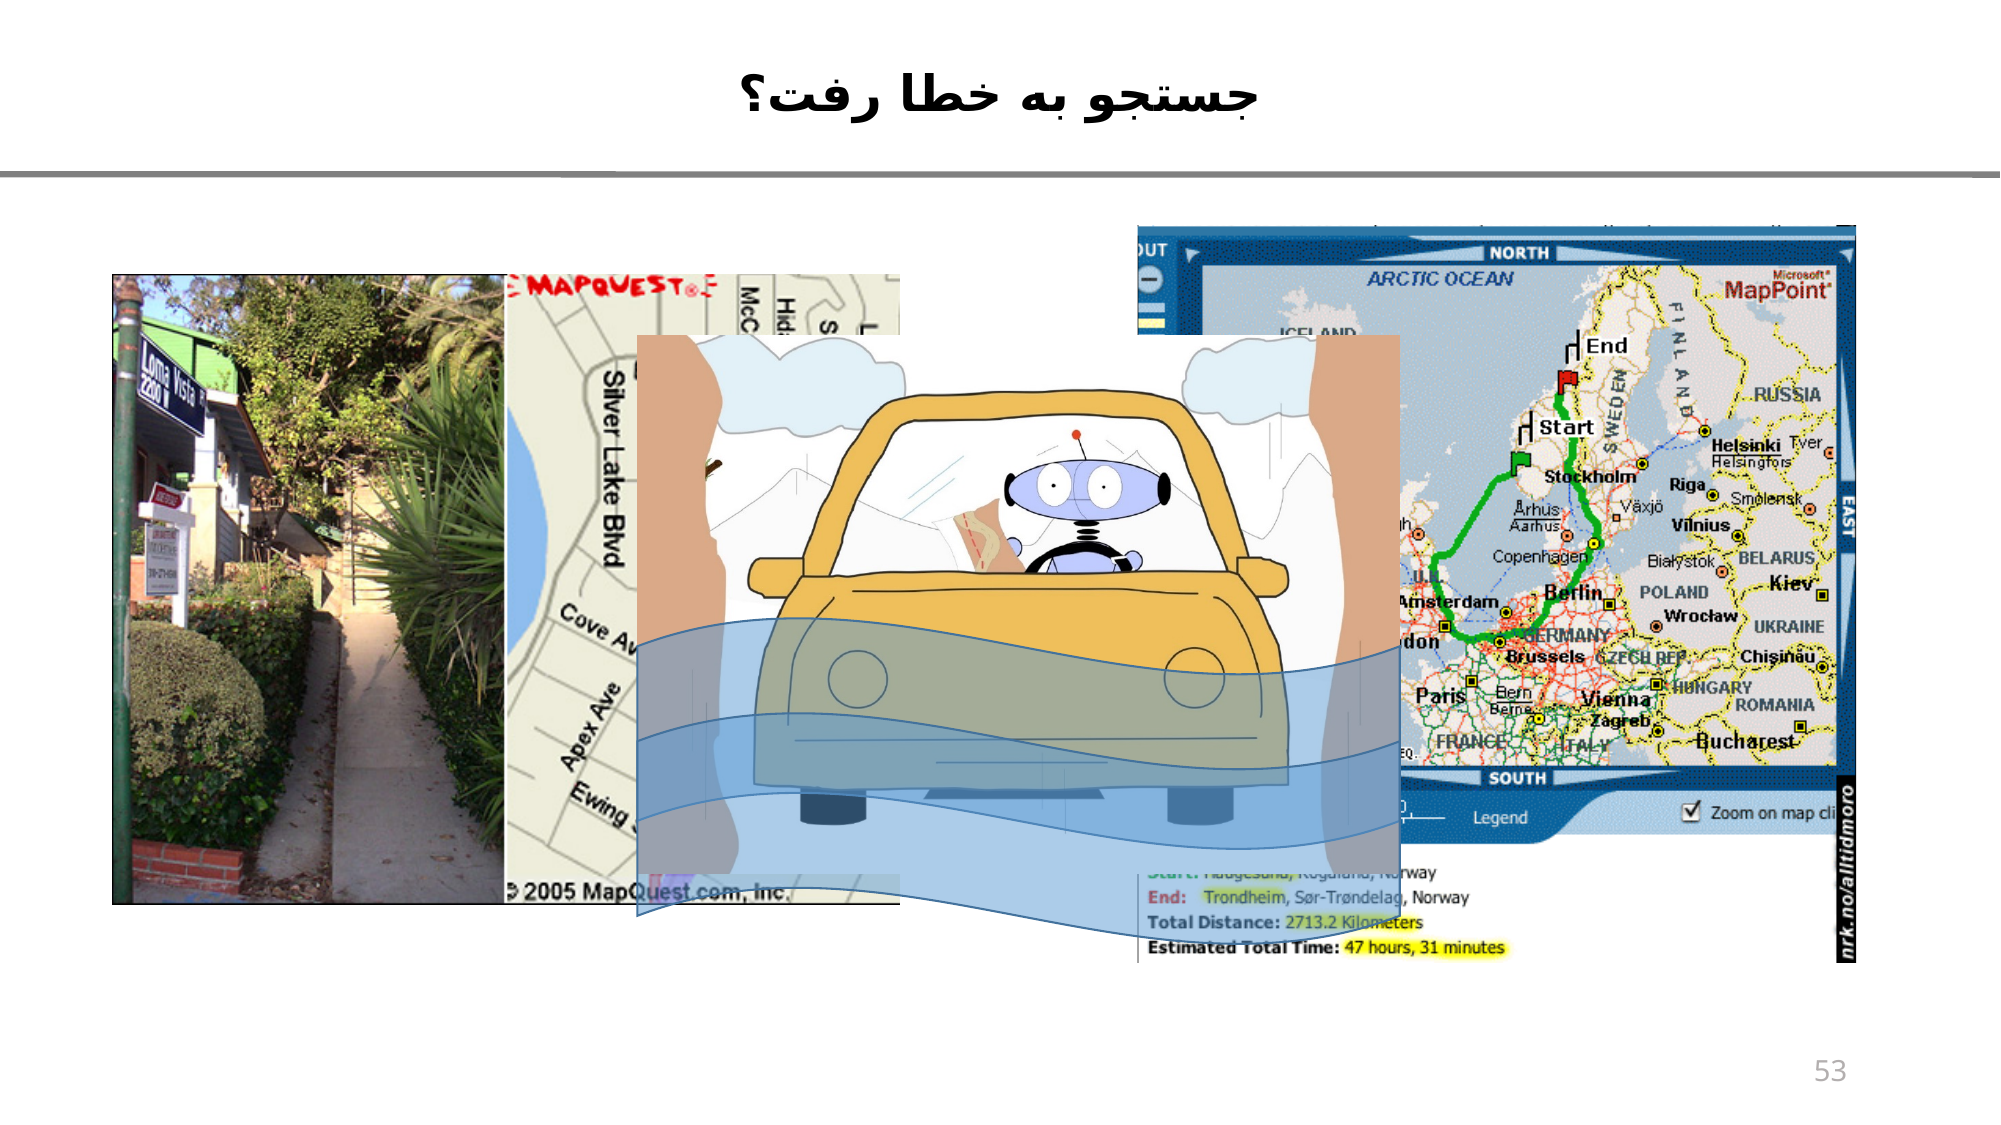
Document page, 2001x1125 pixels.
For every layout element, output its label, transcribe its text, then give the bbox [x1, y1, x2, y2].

slide_number 53 [1412, 1042, 1863, 1103]
text_box [636, 905, 674, 918]
list جستجو به خطا رفت؟ [109, 24, 1891, 167]
picture [112, 224, 1857, 963]
text_box [900, 874, 1137, 938]
